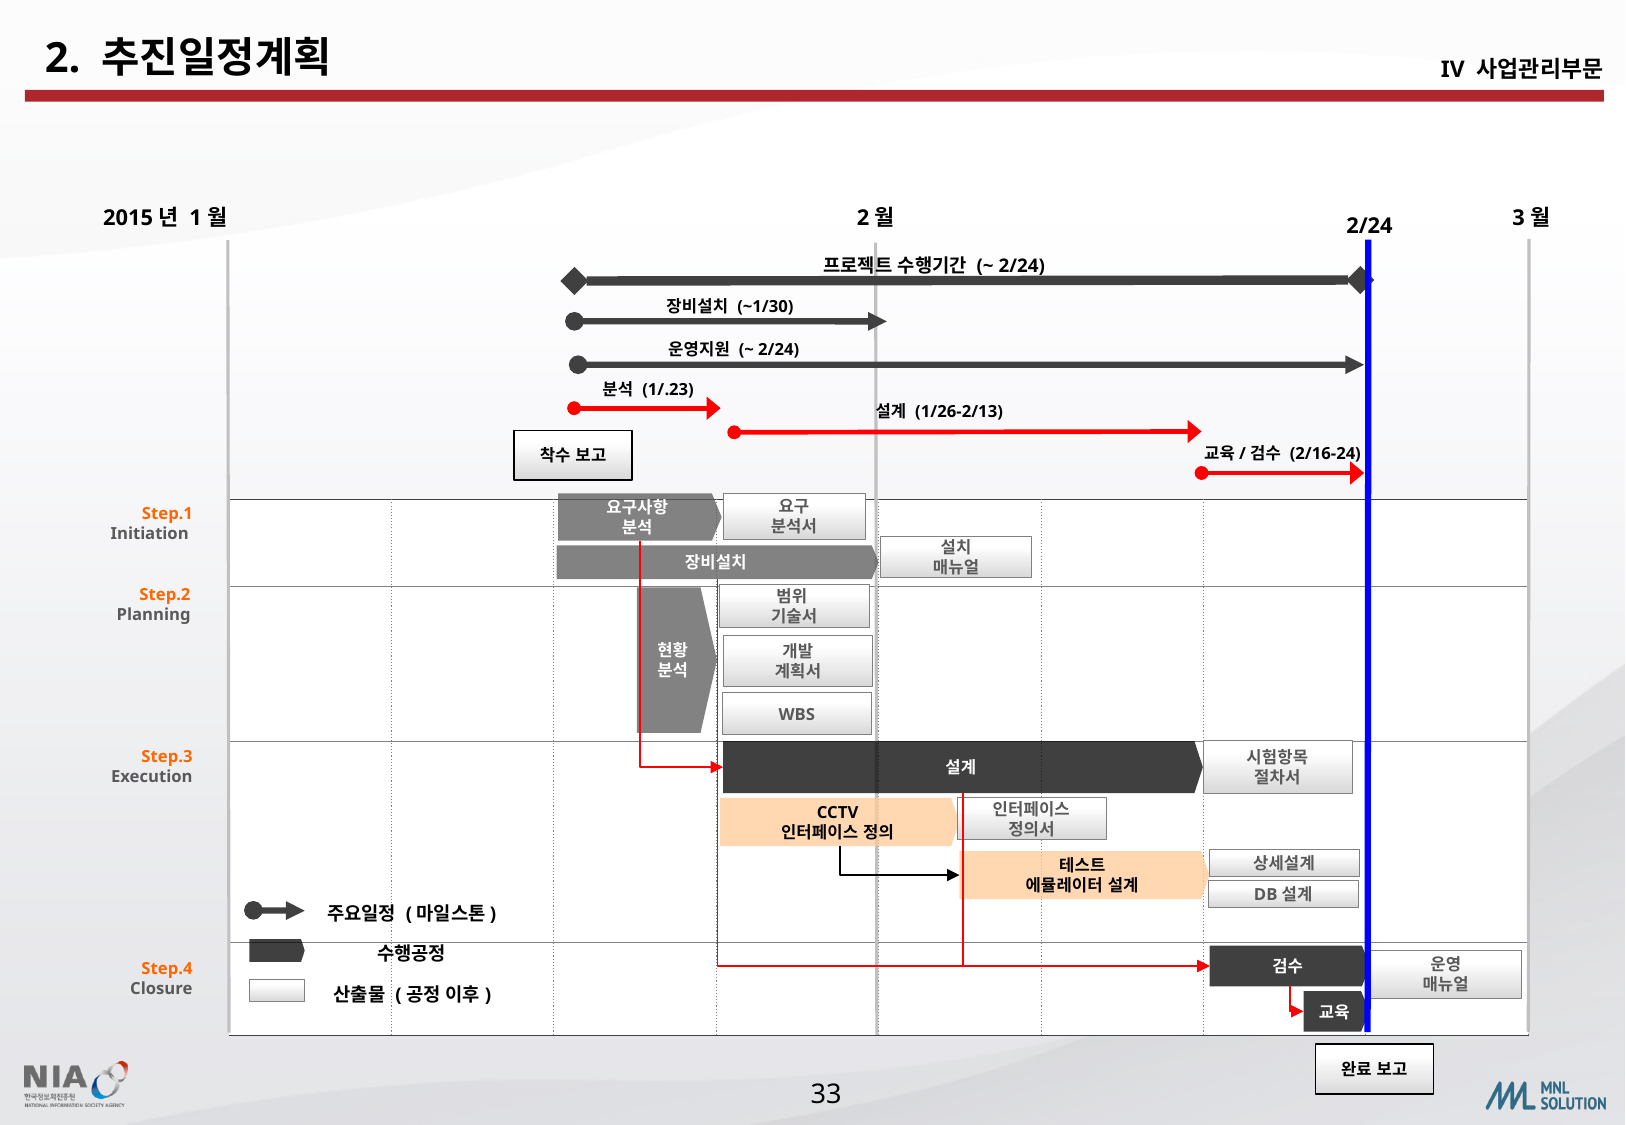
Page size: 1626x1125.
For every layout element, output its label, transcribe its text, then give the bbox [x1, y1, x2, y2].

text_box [556, 493, 1522, 1095]
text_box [249, 893, 521, 1005]
text_box IV 사업관리부문 [915, 54, 1604, 83]
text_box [92, 195, 1564, 1036]
text_box 2. 추진일정계획 [44, 30, 710, 81]
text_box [513, 255, 1392, 480]
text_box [74, 503, 209, 988]
picture [0, 0, 1626, 1125]
